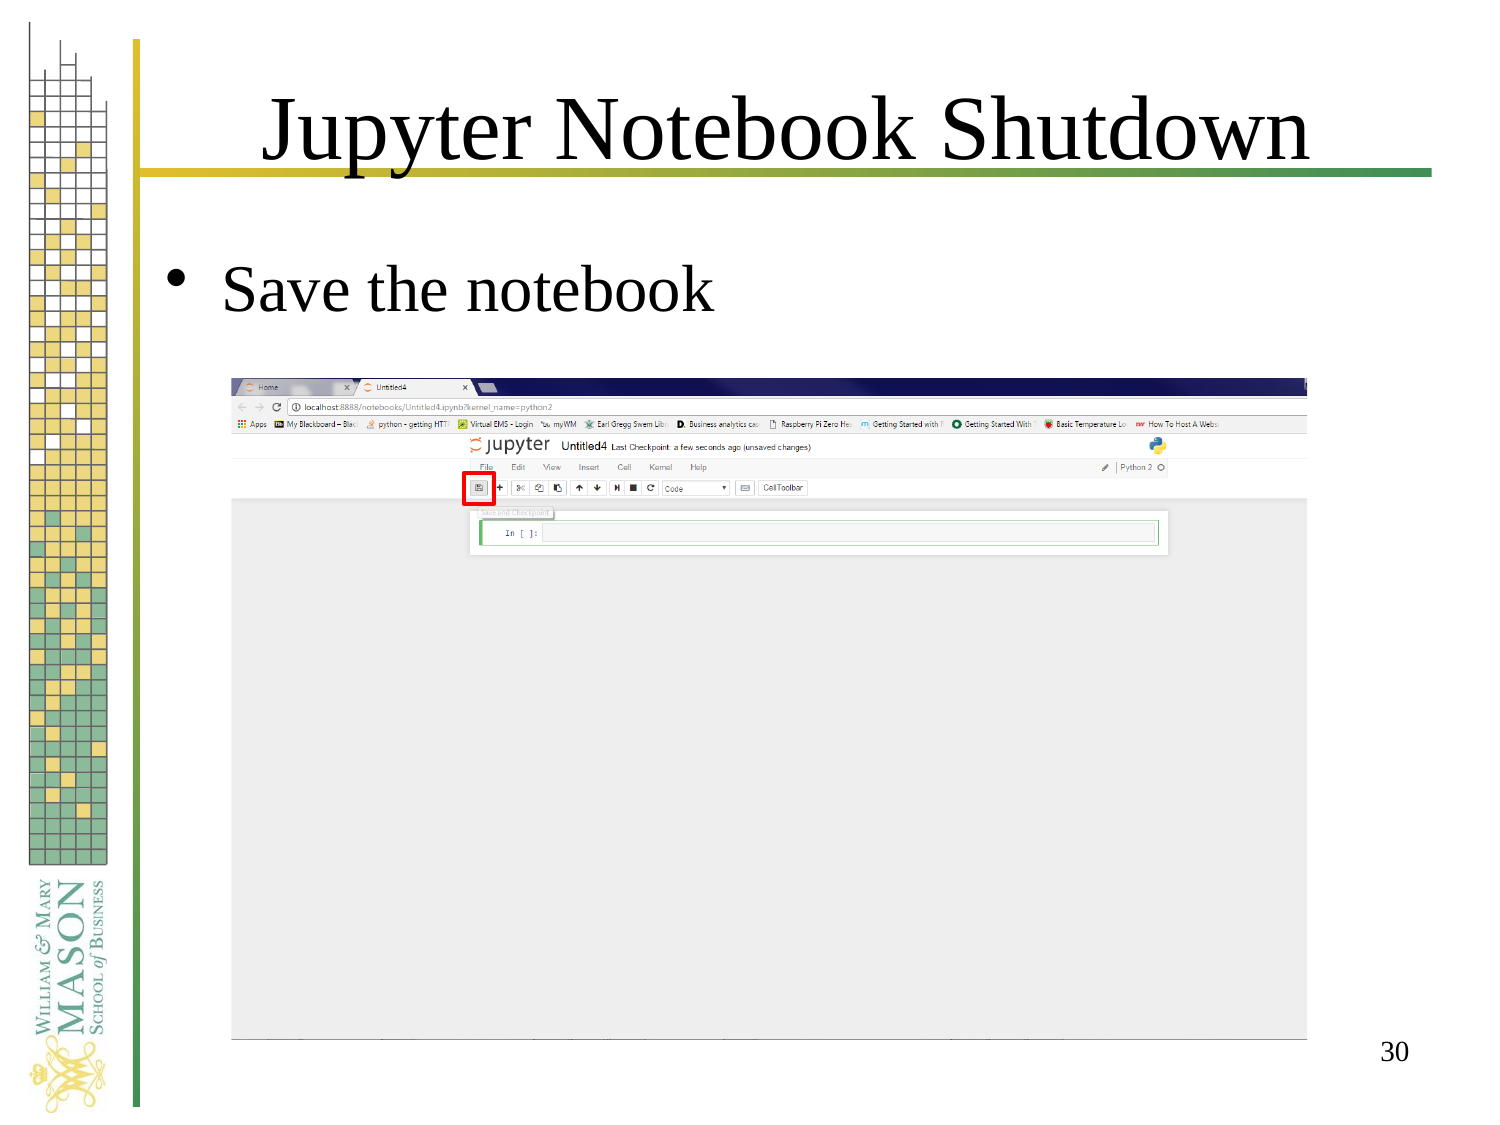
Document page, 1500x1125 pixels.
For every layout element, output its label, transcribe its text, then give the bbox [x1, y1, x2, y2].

list Save the notebook [150, 237, 1425, 1005]
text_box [231, 377, 1308, 1043]
slide_number 30 [1048, 1024, 1426, 1103]
table_cell Greater than [29, 879, 107, 1113]
title Jupyter Notebook Shutdown [150, 45, 1425, 200]
